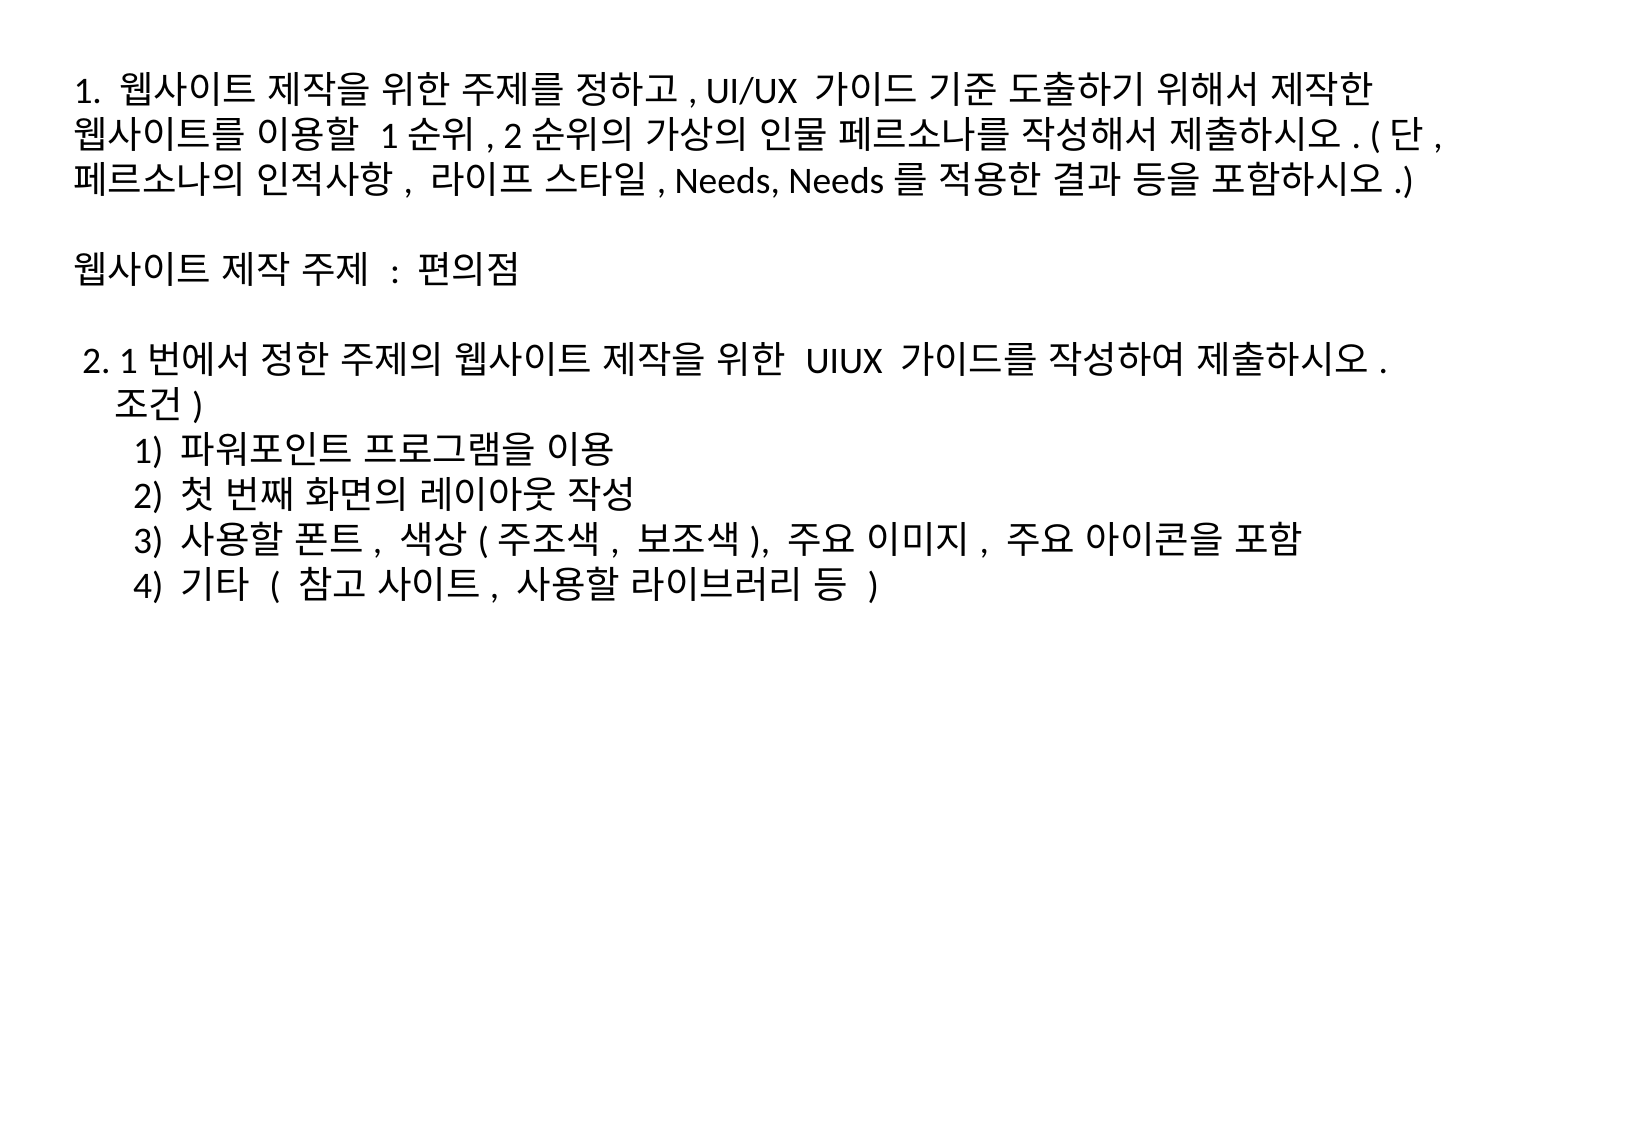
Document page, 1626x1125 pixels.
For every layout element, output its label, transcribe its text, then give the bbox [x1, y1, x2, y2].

text_box 1. 웹사이트 제작을 위한 주제를 정하고, UI/UX 가이드 기준 도출하기 위해서 제작한 웹사이트를 이용할 1순위, 2순위의 가상의 인물 페르소나를 작성해서 제출하시오. (단, 페르소나의 인적사항, 라이프 스타일, Needs, Needs를 적용한 결과 등을 포함하시오.) 웹사이트 제작 주제 : 편의점 2. 1번에서 정한 주제의 웹사이트 제작을 위한 UIUX 가이드를 작성하여 제출하시오. 조건) 1) 파워포인트 프로그램을 이용 2) 첫 번째 화면의 레이아웃 작성 3) 사용할 폰트, 색상(주조색, 보조색), 주요 이미지, 주요 아이콘을 포함 4) 기타 ( 참고 사이트, 사용할 라이브러리 등 ) [58, 58, 1566, 1066]
